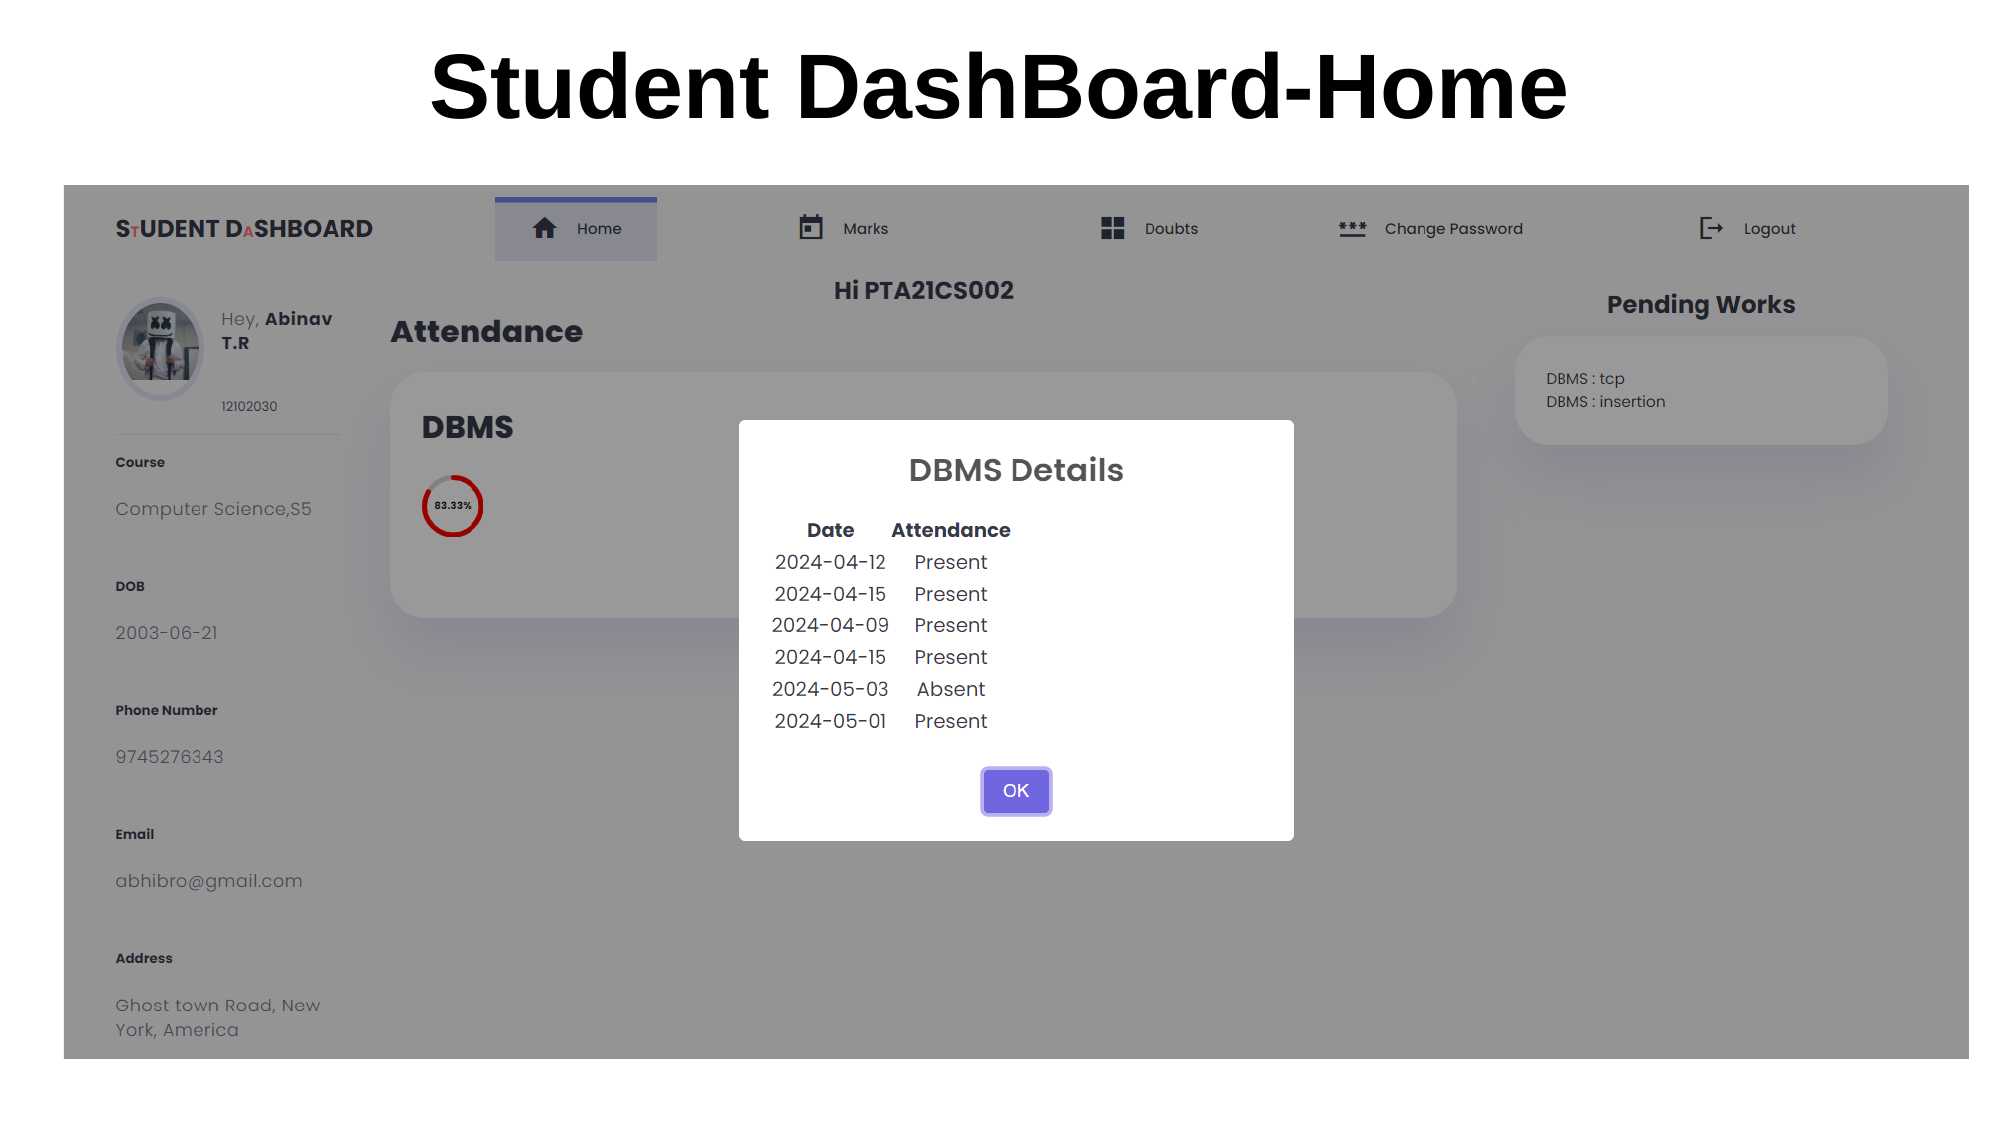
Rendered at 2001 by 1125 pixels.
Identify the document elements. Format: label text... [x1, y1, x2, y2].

title Student DashBoard-Home [137, 11, 1863, 167]
picture [63, 184, 1970, 1059]
